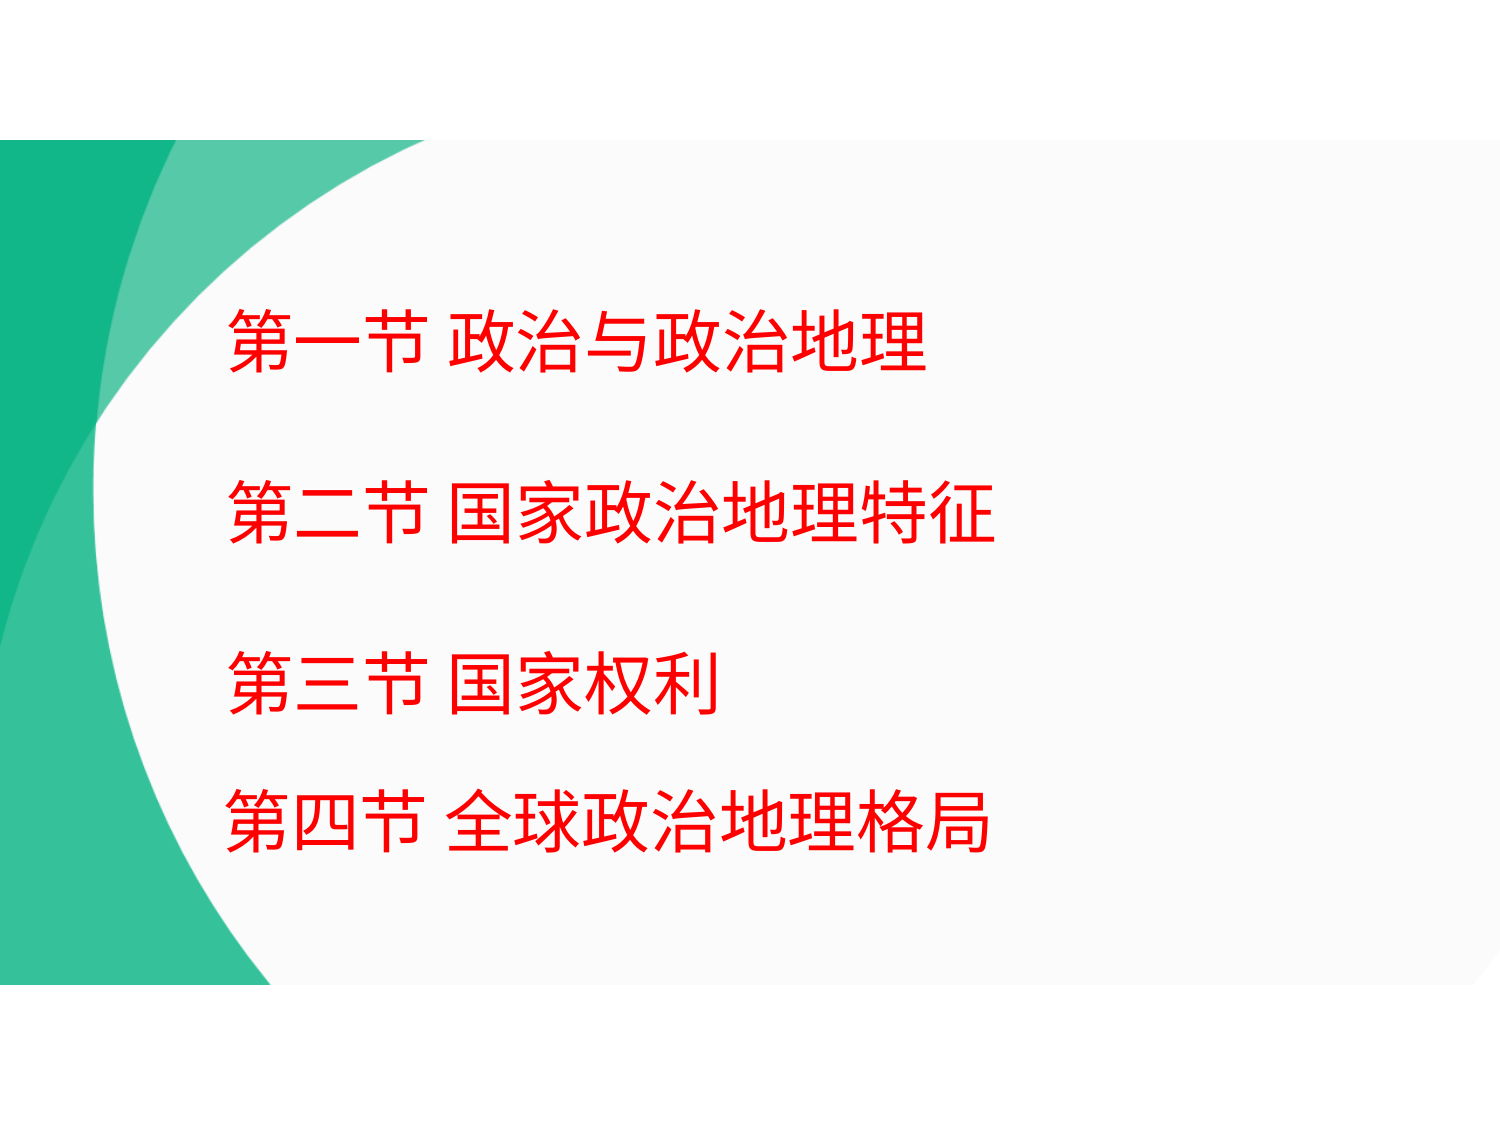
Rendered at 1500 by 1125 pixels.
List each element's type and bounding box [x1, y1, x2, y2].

picture [0, 140, 1500, 985]
